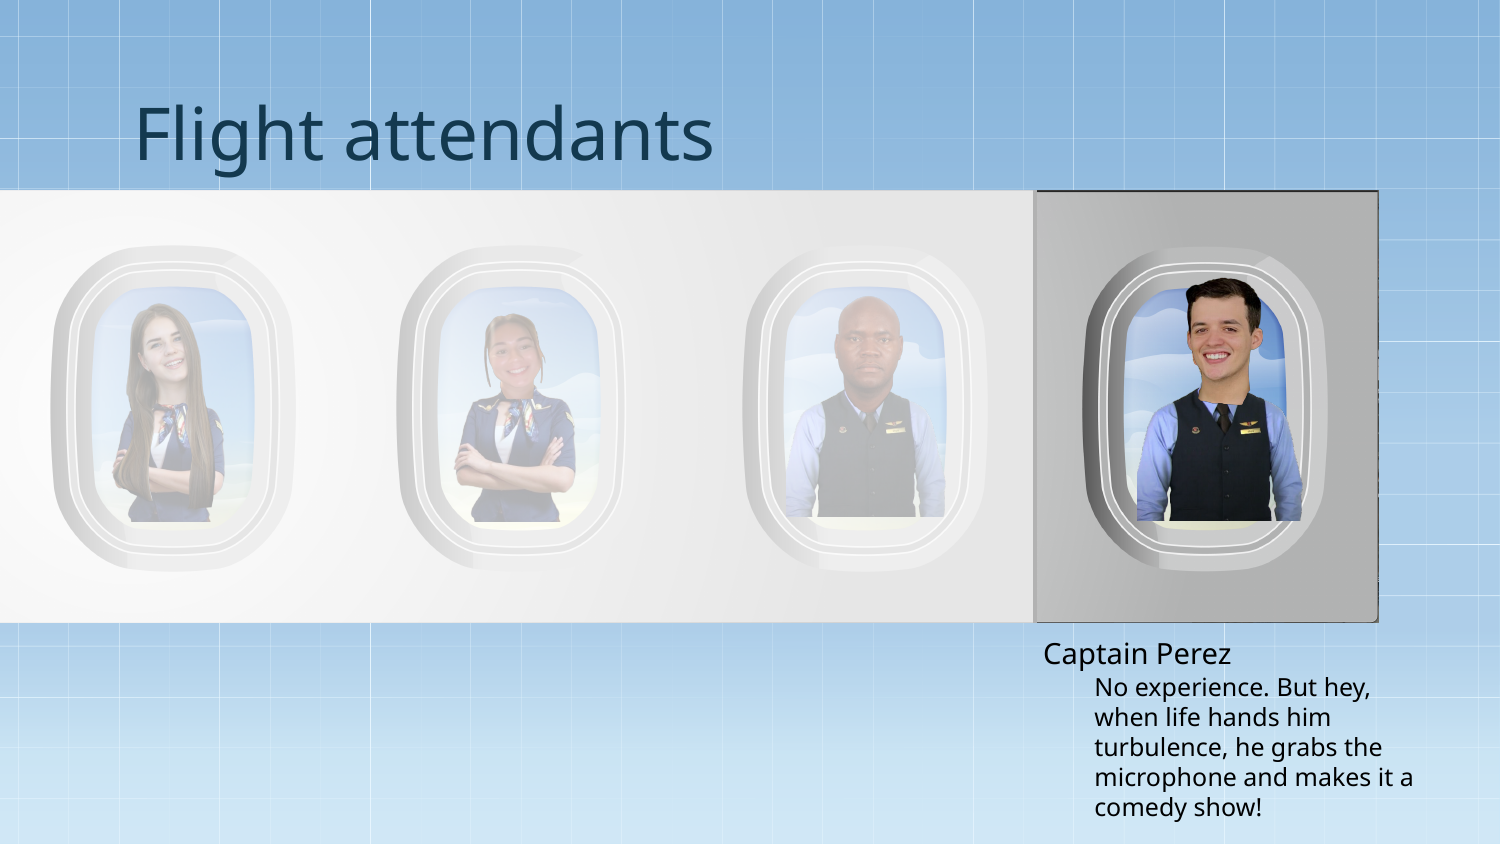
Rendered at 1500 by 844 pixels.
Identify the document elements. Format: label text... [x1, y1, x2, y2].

picture [0, 190, 1379, 623]
text_box Captain Perez [1028, 631, 1247, 678]
title Flight attendants [118, 72, 1382, 167]
text_box No experience. But hey, when life hands him turbulence, he grabs the microphone and makes it a comedy show! [1079, 664, 1430, 829]
